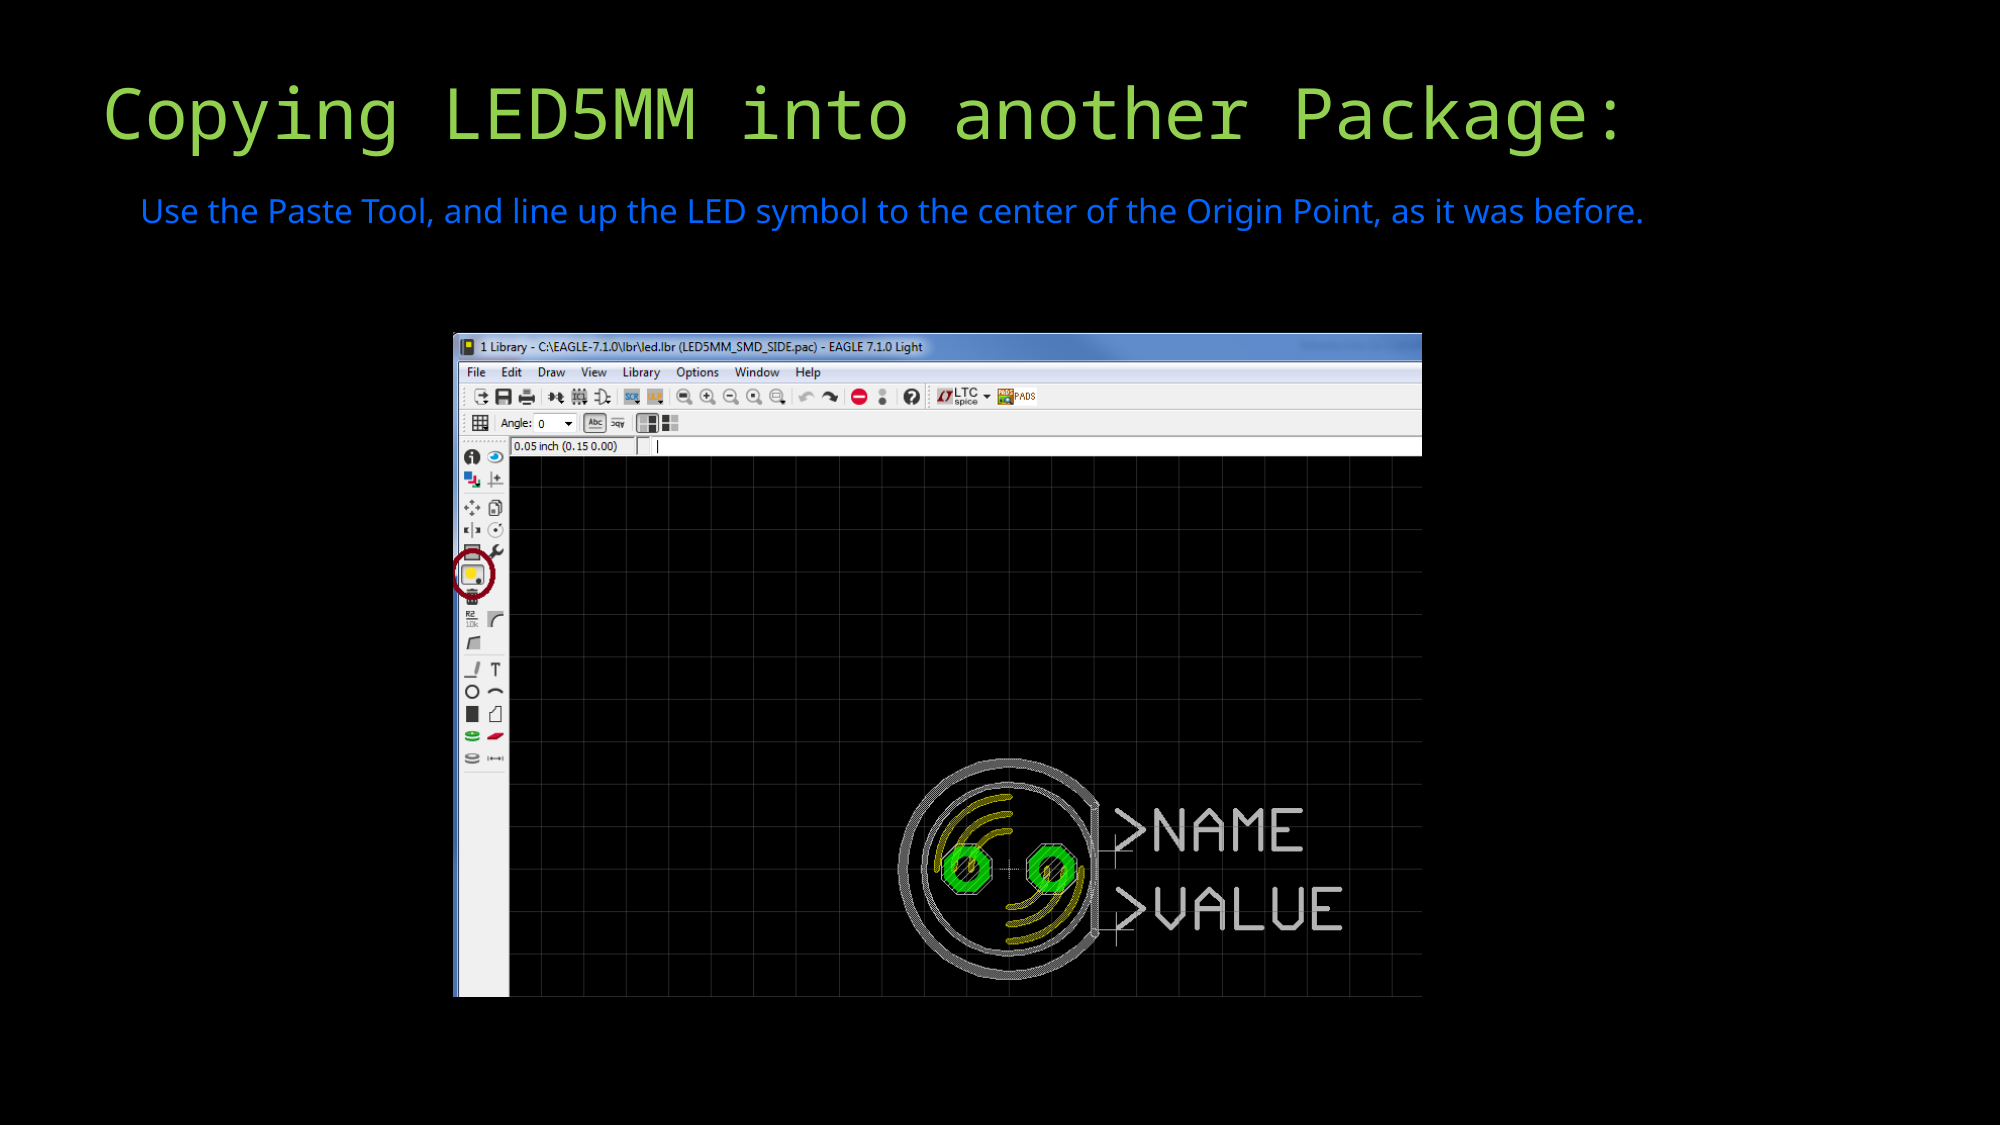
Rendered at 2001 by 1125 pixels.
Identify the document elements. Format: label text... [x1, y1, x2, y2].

title Copying LED5MM into another Package: [87, 37, 1738, 163]
list Use the Paste Tool, and line up the LED symbol to the center of the Origin Point, as it was before. [125, 187, 1750, 1000]
picture [453, 332, 1422, 997]
